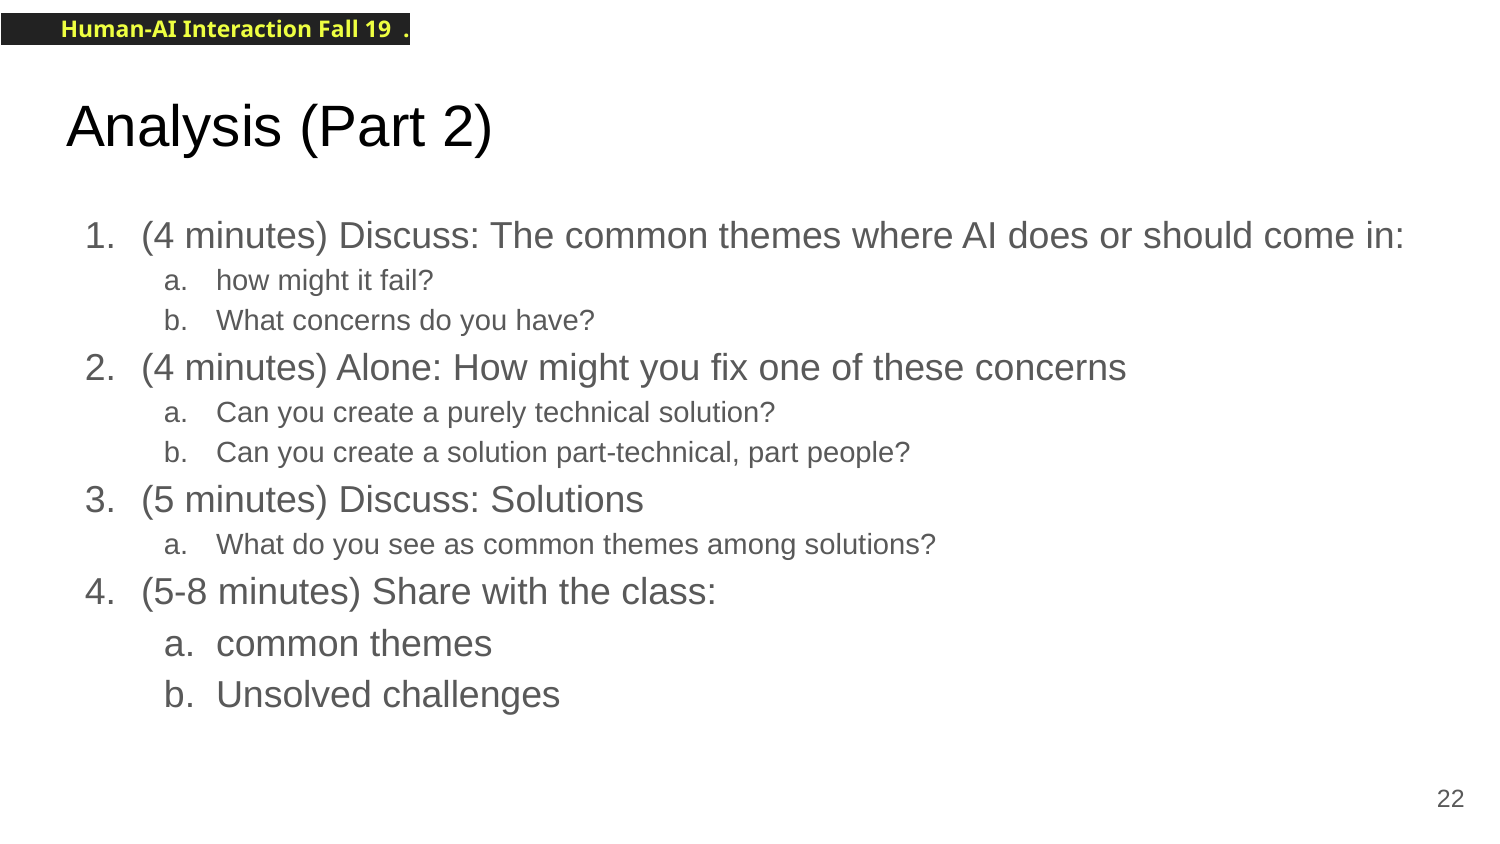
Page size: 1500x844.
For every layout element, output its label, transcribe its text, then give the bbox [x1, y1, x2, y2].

list (4 minutes) Discuss: The common themes where AI does or should come in: how might it fail? What concerns do you have? (4 minutes) Alone: How might you fix one of these concerns Can you create a purely technical solution? Can you create a solution part-technical, part people? (5 minutes) Discuss: Solutions What do you see as common themes among solutions? (5-8 minutes) Share with the class: common themes Unsolved challenges [51, 189, 1449, 750]
slide_number ‹#› [1389, 764, 1480, 830]
title Analysis (Part 2) [51, 72, 1449, 167]
